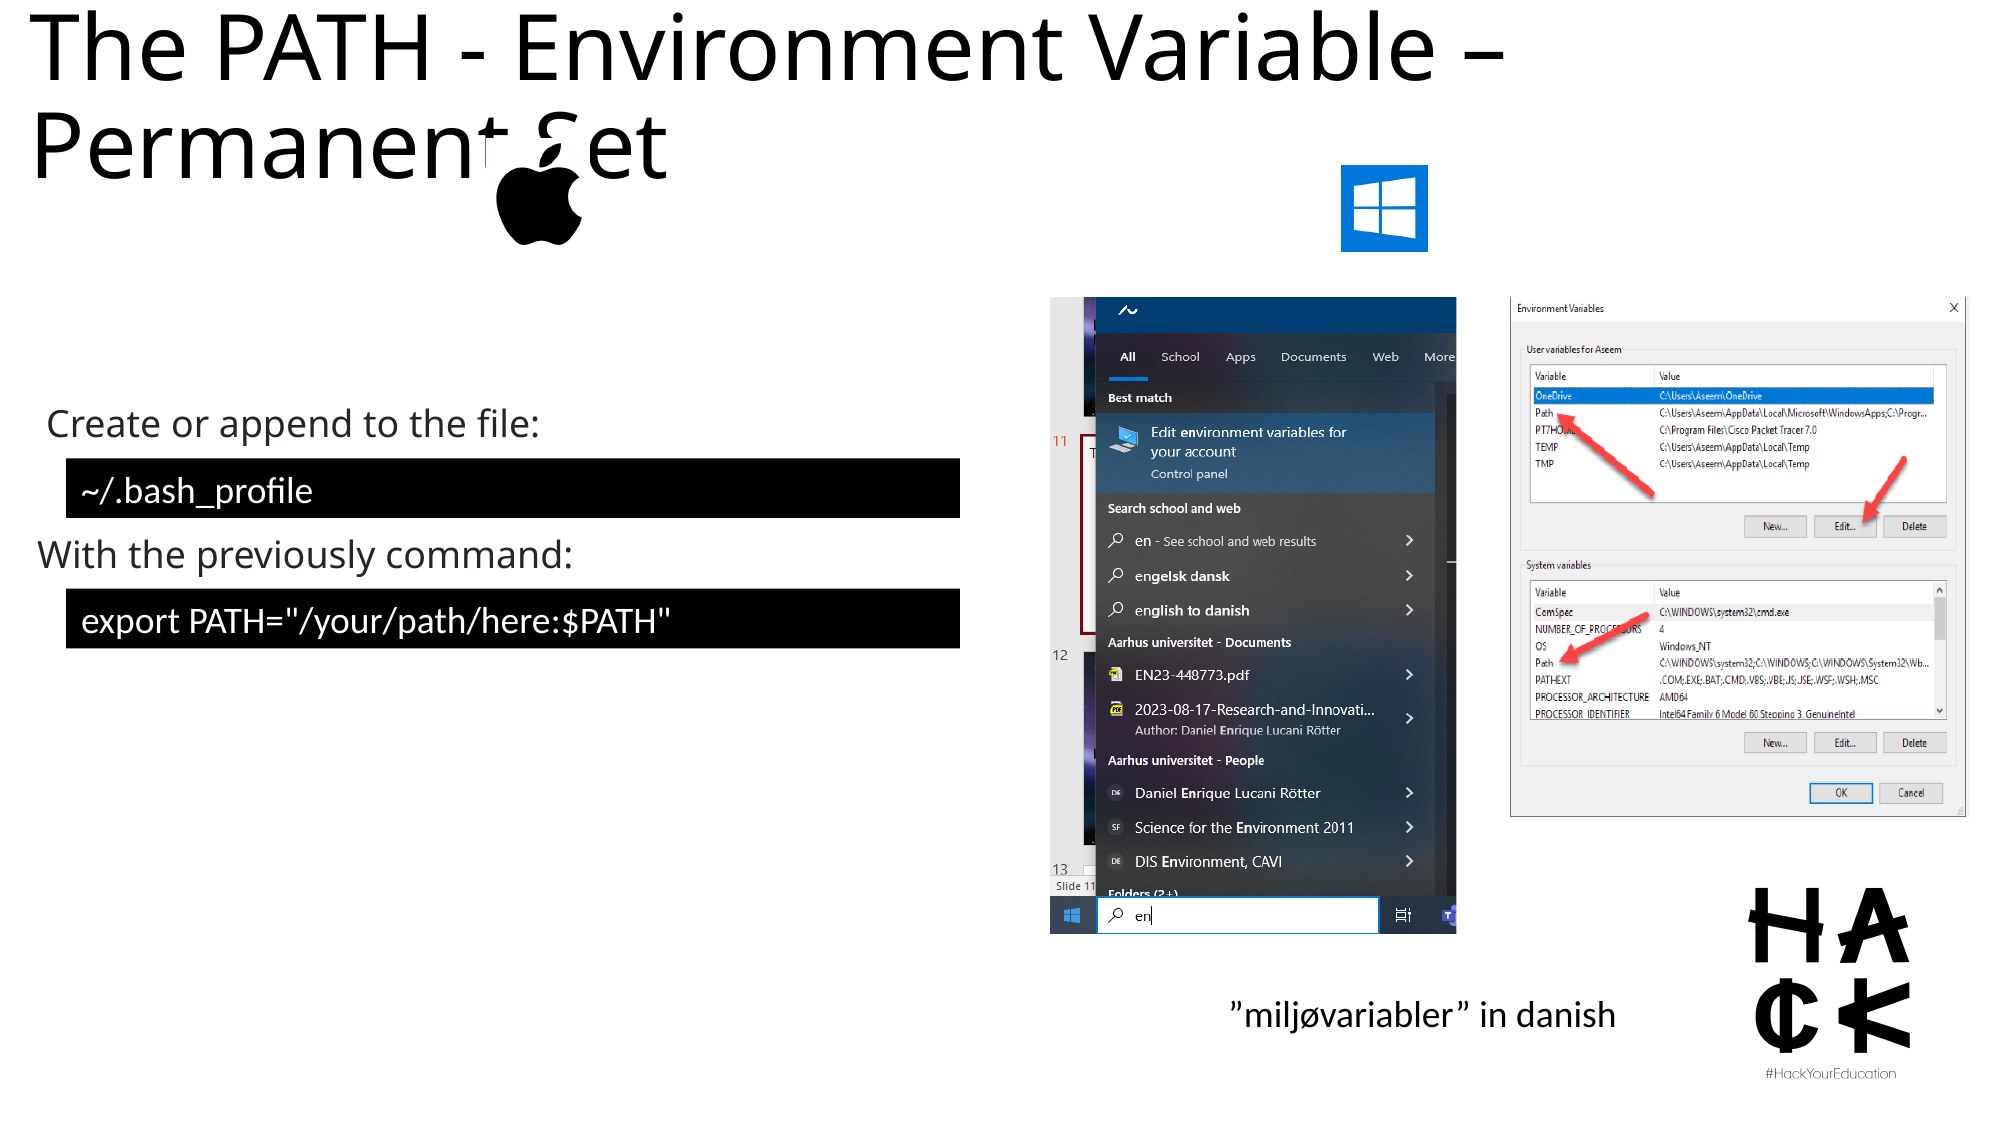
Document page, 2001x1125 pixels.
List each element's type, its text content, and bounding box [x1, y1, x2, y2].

picture [485, 138, 590, 256]
text_box ~/.bash_profile [66, 458, 960, 518]
text_box export PATH="/your/path/here:$PATH" [66, 588, 960, 649]
title The PATH - Environment Variable – Permanent Set [14, 0, 2000, 209]
text_box Create or append to the file: [31, 393, 1044, 453]
picture [1049, 297, 1457, 934]
text_box With the previously command: [22, 523, 1036, 584]
picture [1748, 883, 1924, 1082]
picture [1341, 165, 1428, 252]
text_box ”miljøvariabler” in danish [1213, 982, 1672, 1043]
picture [1510, 297, 1970, 821]
